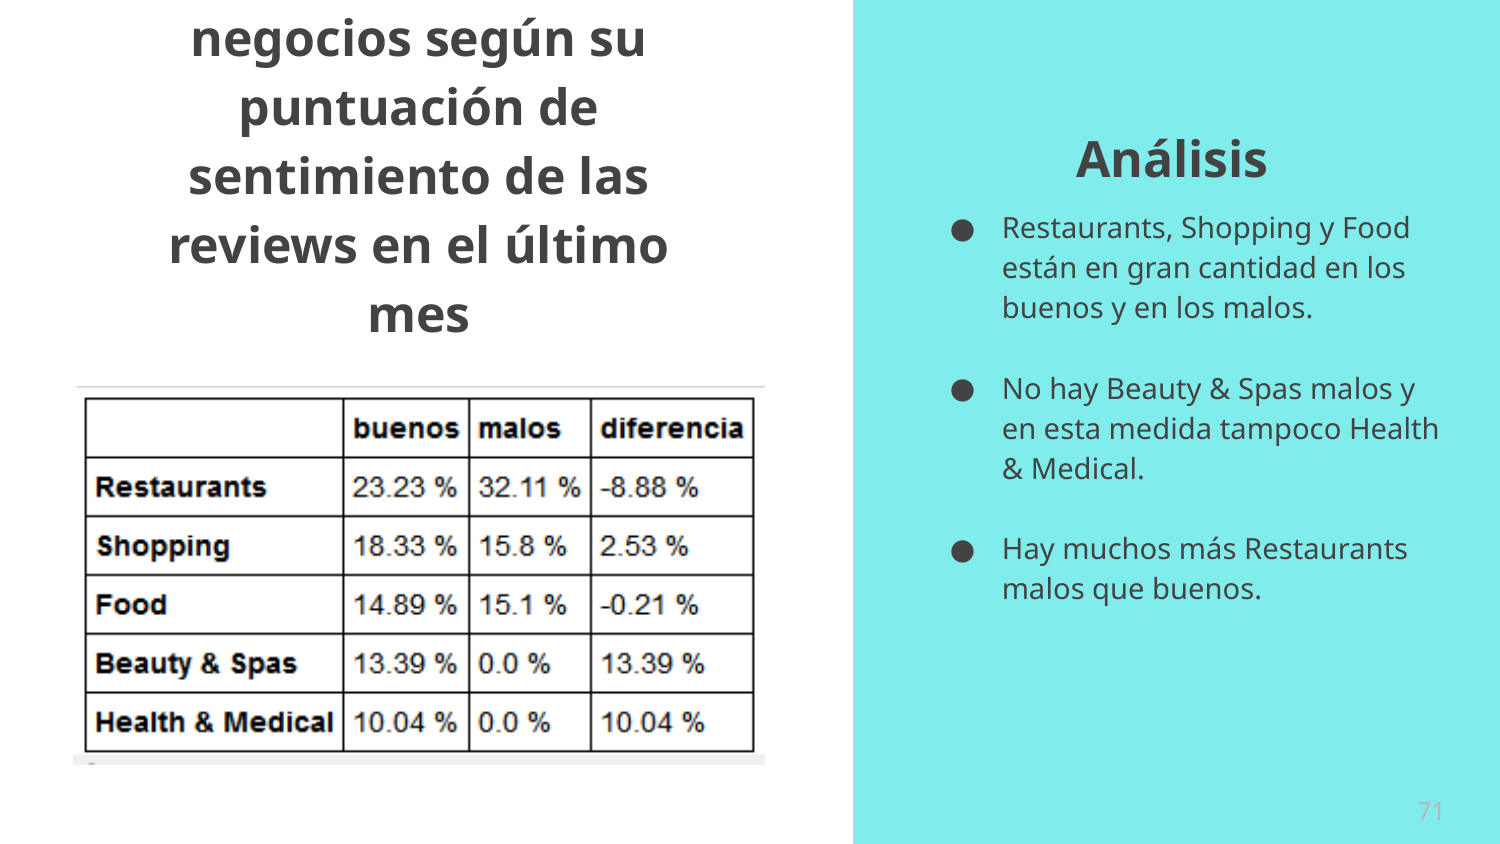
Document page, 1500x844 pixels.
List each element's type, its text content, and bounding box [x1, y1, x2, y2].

picture [73, 385, 765, 766]
title Análisis [879, 34, 1466, 203]
title Porcentaje de negocios según su puntuación de sentimiento de las reviews en el último mes [125, 189, 712, 358]
list Restaurants, Shopping y Food están en gran cantidad en los buenos y en los malos. No hay Beauty & Spas malos y en esta medida tampoco Health & Medical. Hay muchos más Restaurants malos que buenos. [911, 203, 1466, 748]
slide_number ‹#› [1402, 764, 1493, 830]
